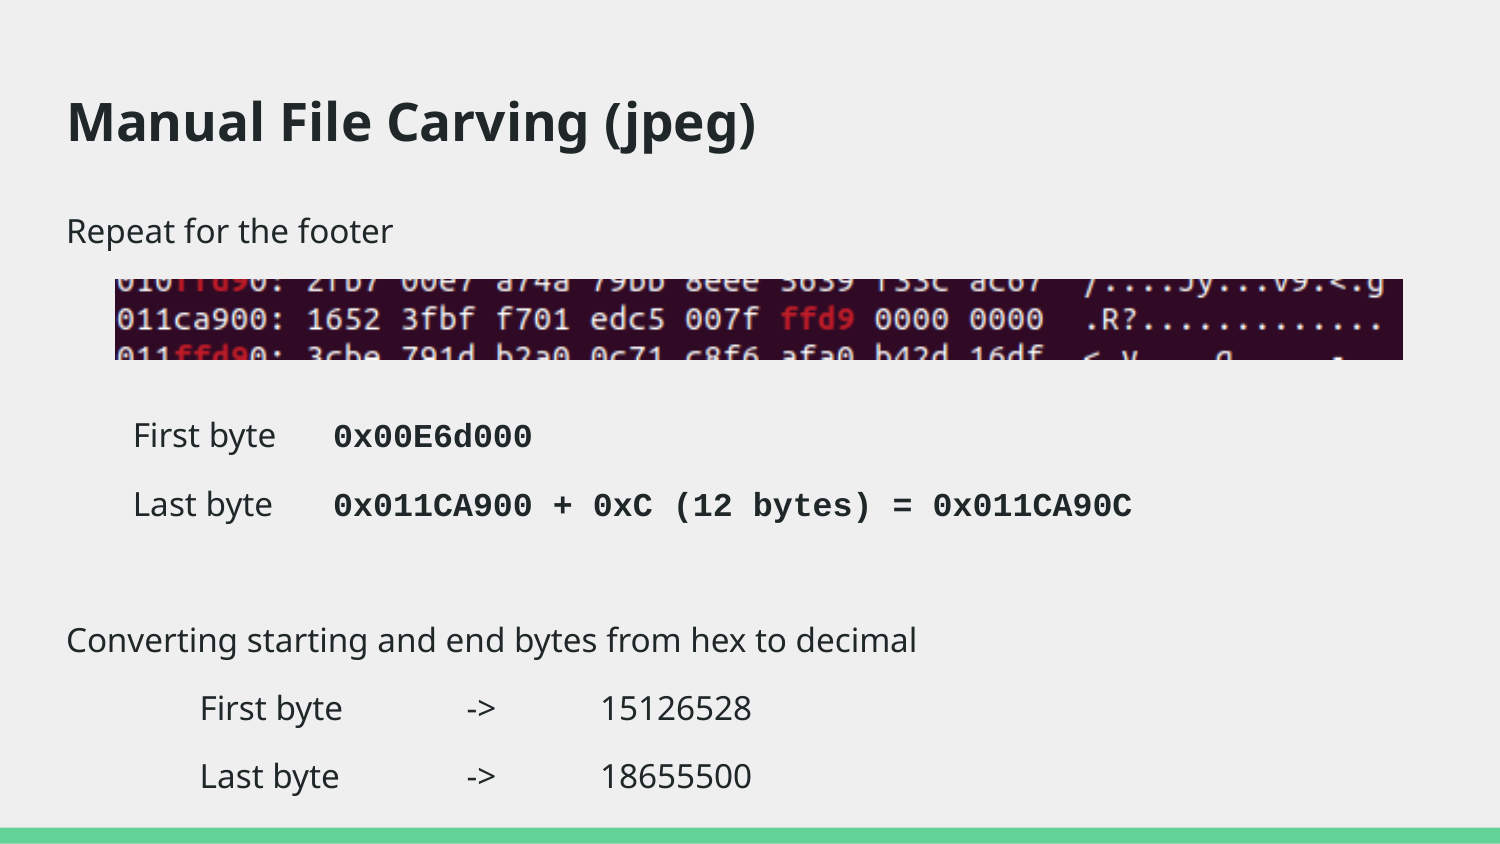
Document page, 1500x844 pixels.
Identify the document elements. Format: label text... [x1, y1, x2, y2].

picture [114, 279, 1404, 361]
list Repeat for the footer First byte 0x00E6d000 Last byte 0x011CA900 + 0xC (12 bytes) = 0x011CA90C Converting starting and end bytes from hex to decimal First byte -> 15126528 Last byte -> 18655500 [51, 189, 1449, 812]
title Manual File Carving (jpeg) [51, 72, 1449, 167]
